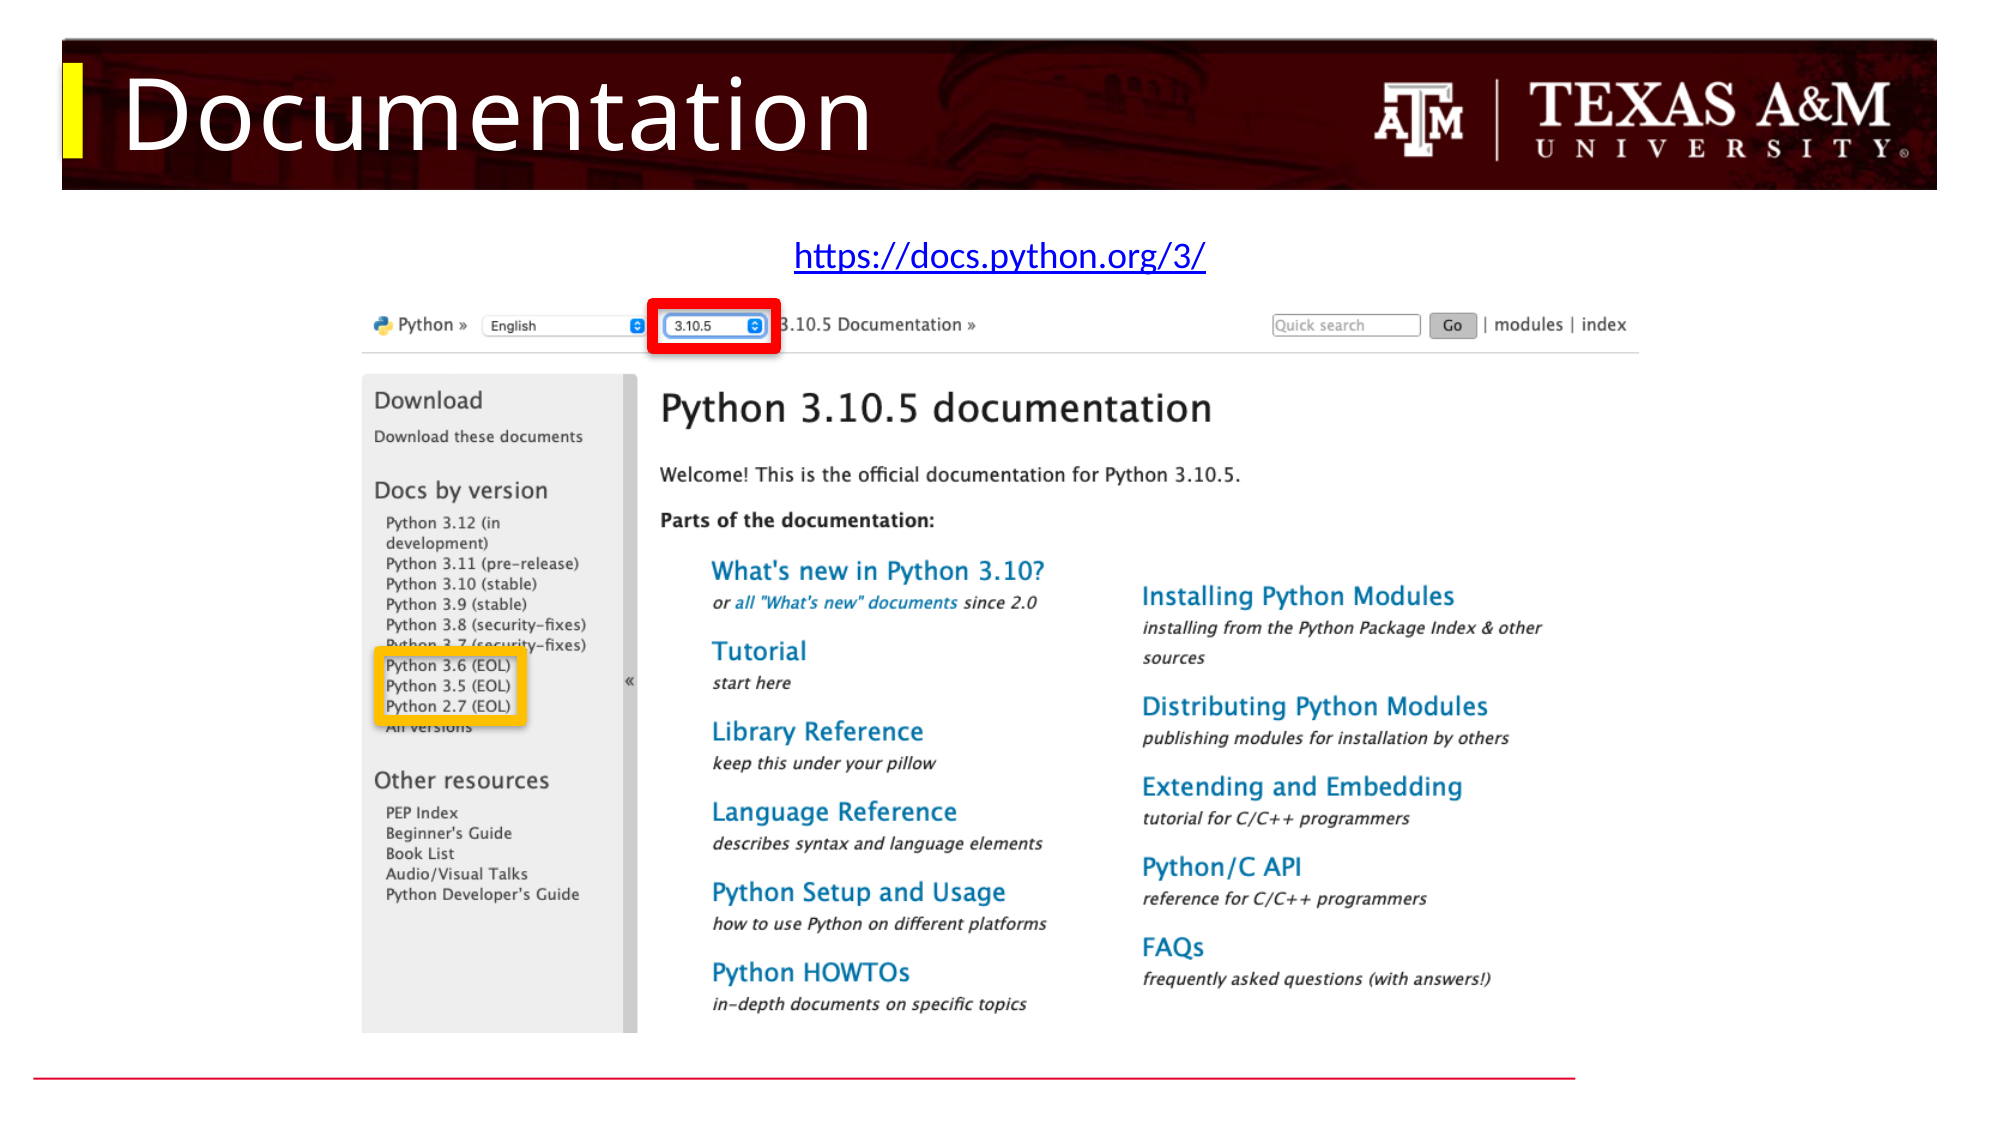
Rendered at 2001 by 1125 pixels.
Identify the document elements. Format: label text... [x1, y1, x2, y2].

picture [350, 296, 1650, 1034]
text_box https://docs.python.org/3/ [779, 223, 1221, 284]
picture [1367, 37, 1937, 190]
picture [62, 37, 105, 190]
title Documentation [105, 16, 1367, 205]
